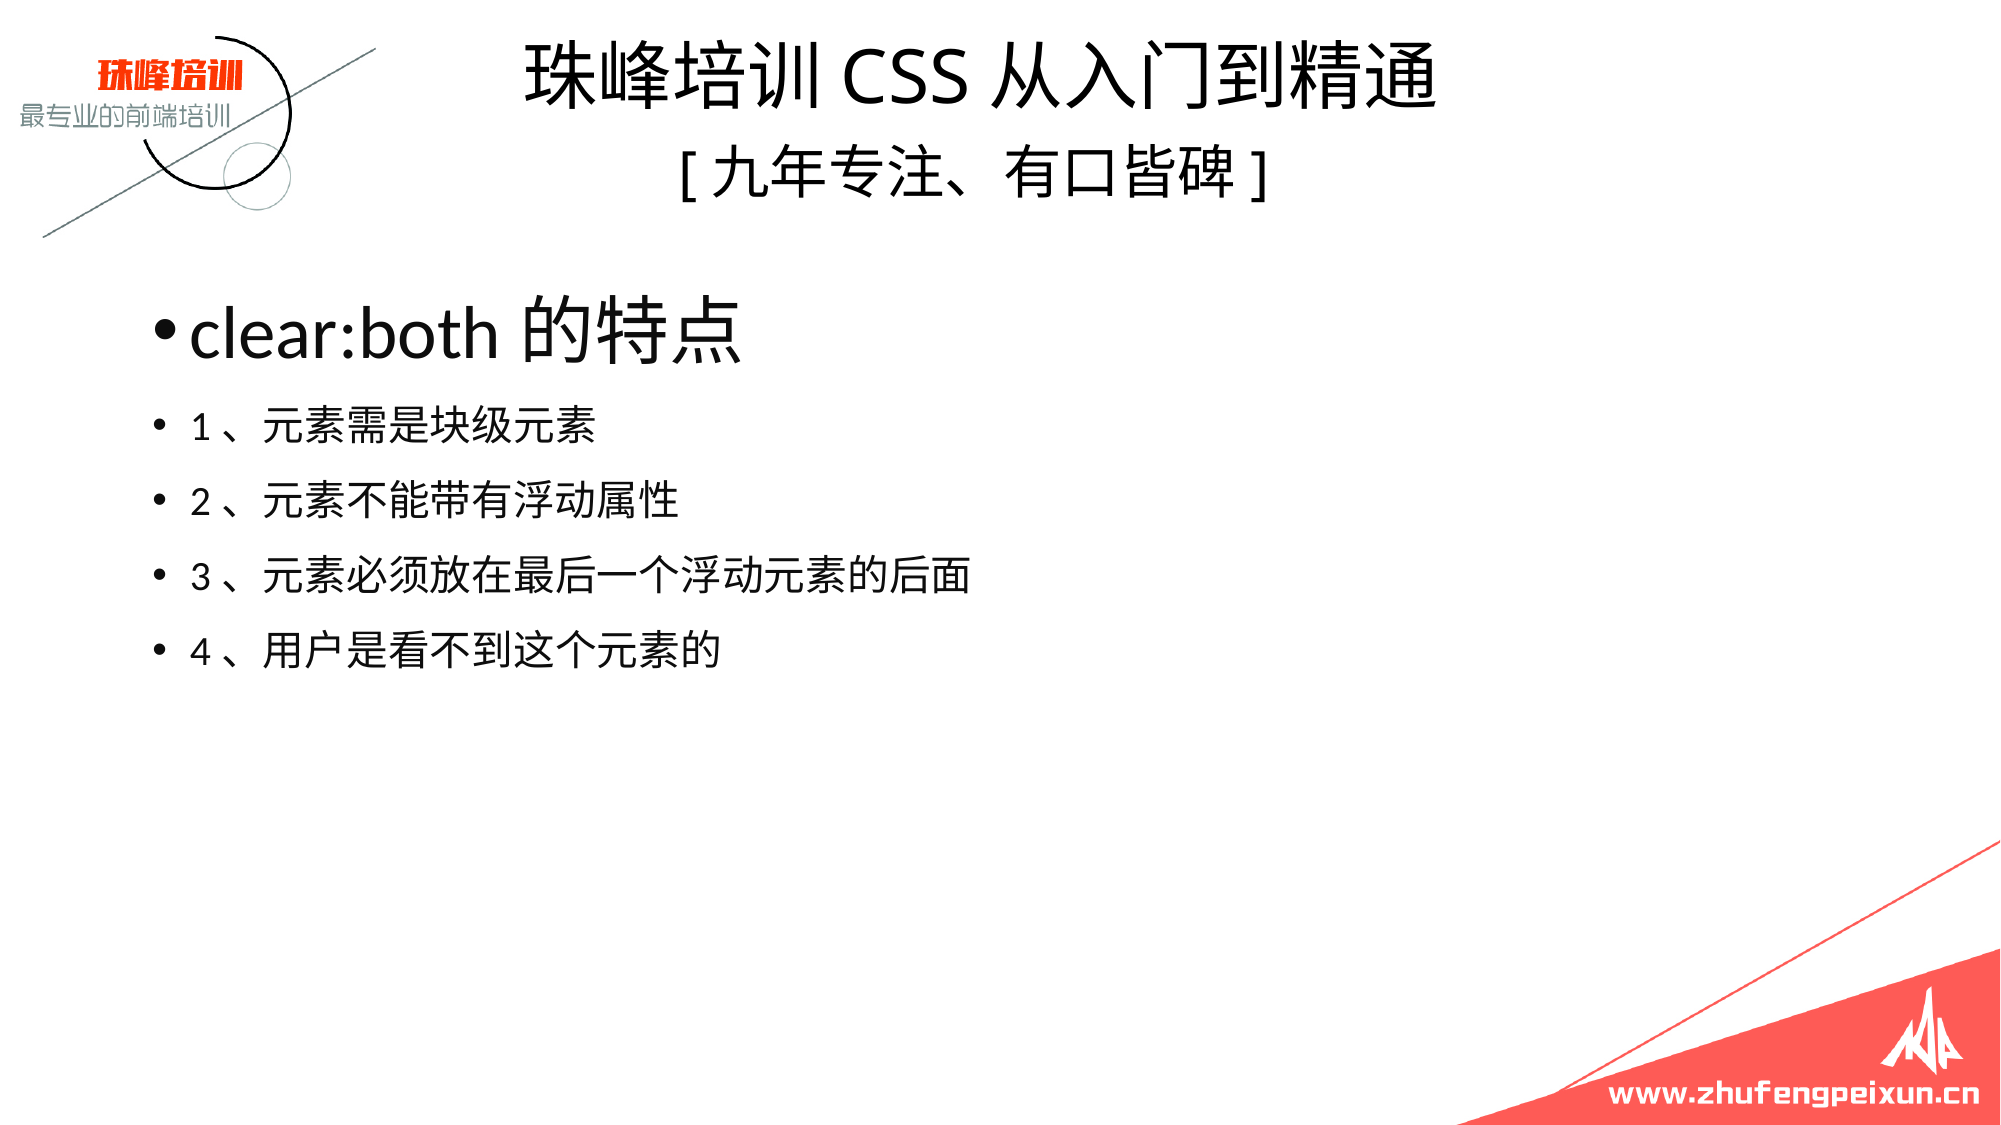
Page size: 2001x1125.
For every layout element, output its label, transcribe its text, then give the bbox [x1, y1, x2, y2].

text_box 珠峰培训CSS从入门到精通 [九年专注、有口皆碑] [507, 21, 1737, 261]
picture [1437, 796, 2001, 1125]
picture [18, 36, 376, 238]
list clear:both的特点 1、元素需是块级元素 2、元素不能带有浮动属性 3、元素必须放在最后一个浮动元素的后面 4、用户是看不到这个元素的 [137, 231, 1863, 980]
